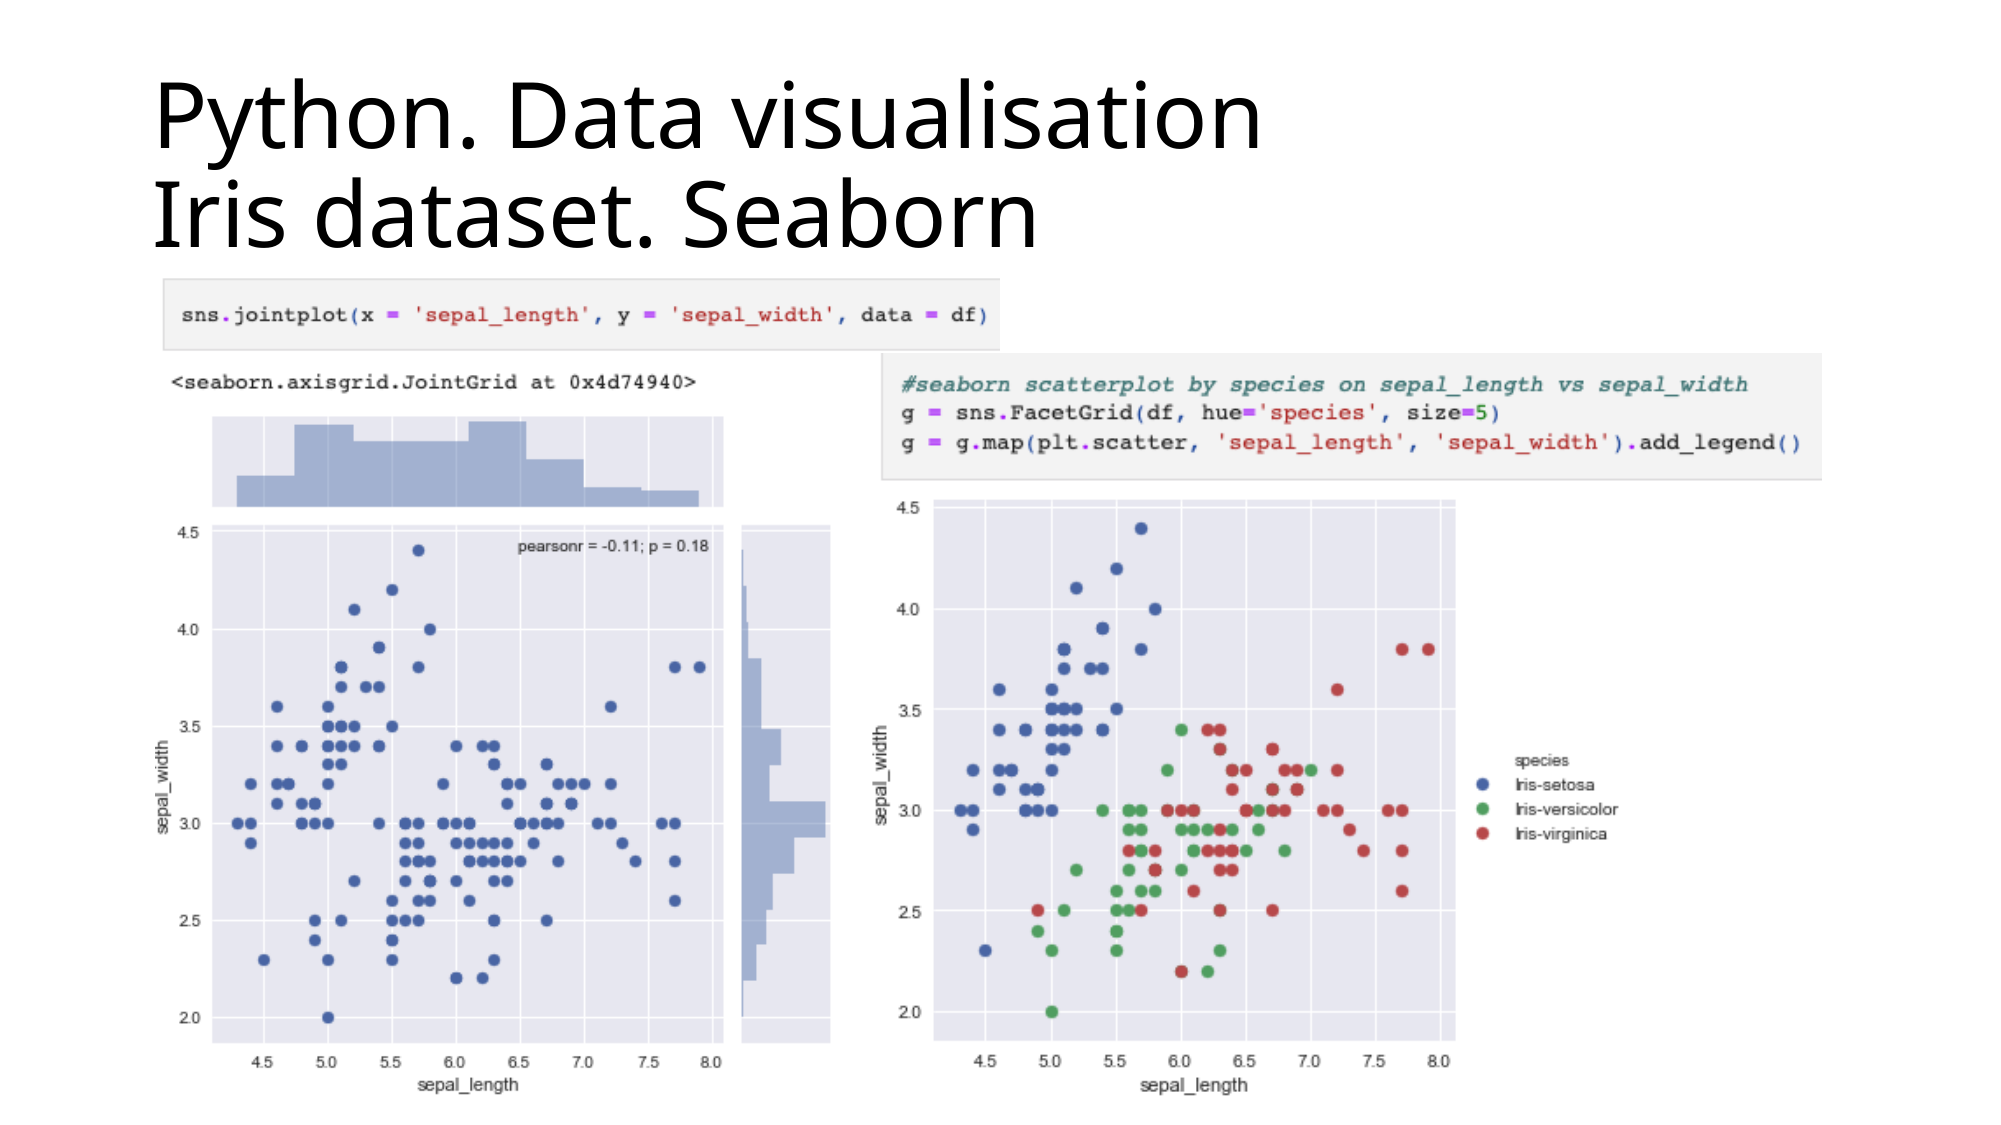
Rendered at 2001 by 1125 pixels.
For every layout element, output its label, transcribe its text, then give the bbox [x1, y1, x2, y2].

title Python. Data visualisation Iris dataset. Seaborn [137, 59, 1863, 278]
picture [155, 277, 1822, 1106]
